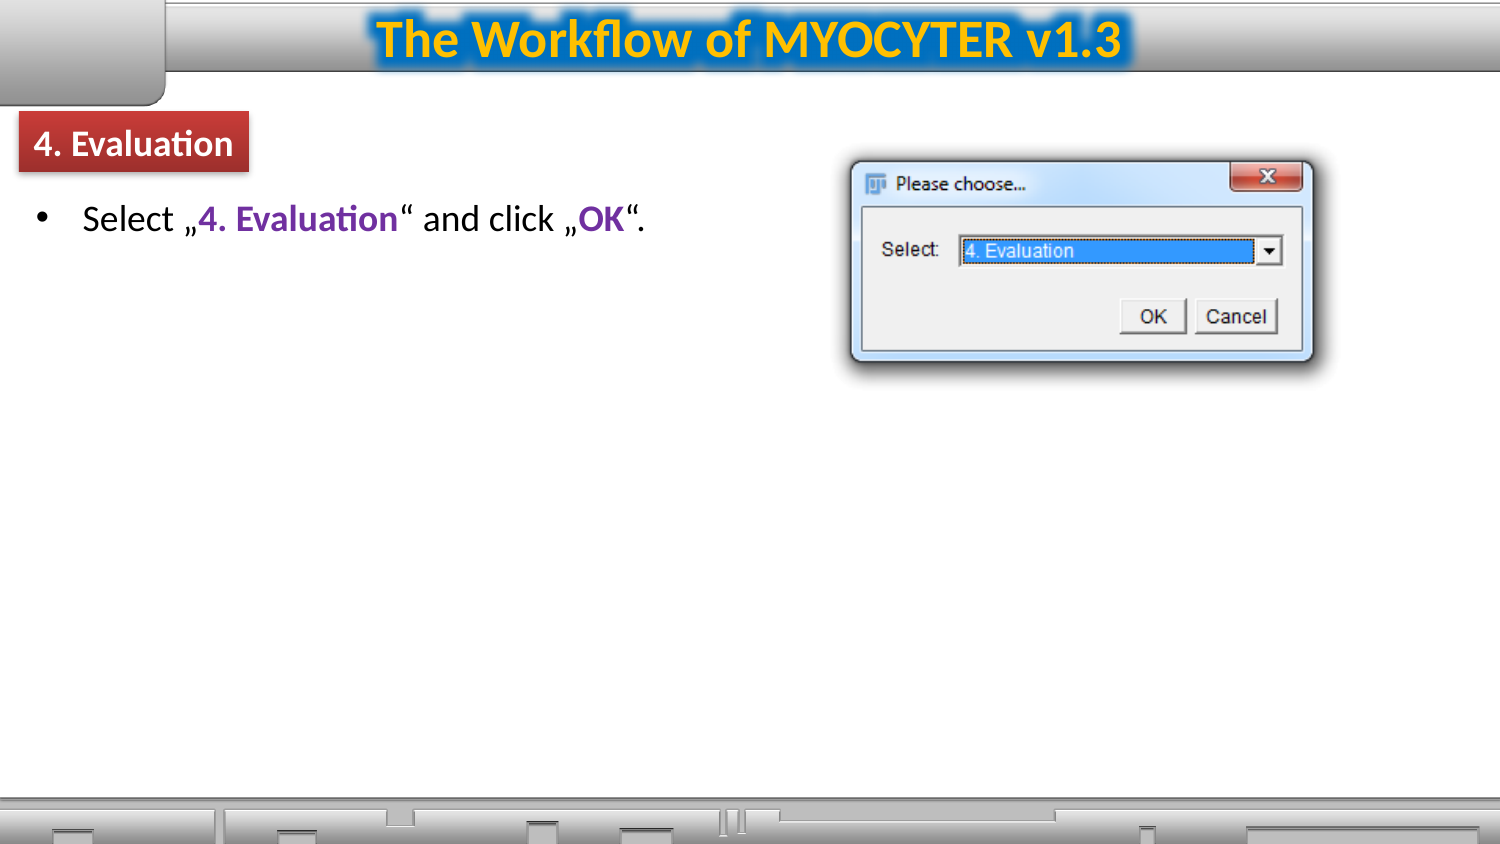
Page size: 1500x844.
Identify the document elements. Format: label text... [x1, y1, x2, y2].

text_box Select „4. Evaluation“ and click „OK“. [21, 186, 662, 246]
text_box The Workflow of MYOCYTER v1.3 [362, 0, 1138, 77]
text_box 4. Evaluation [18, 111, 249, 172]
picture [0, 0, 1500, 844]
